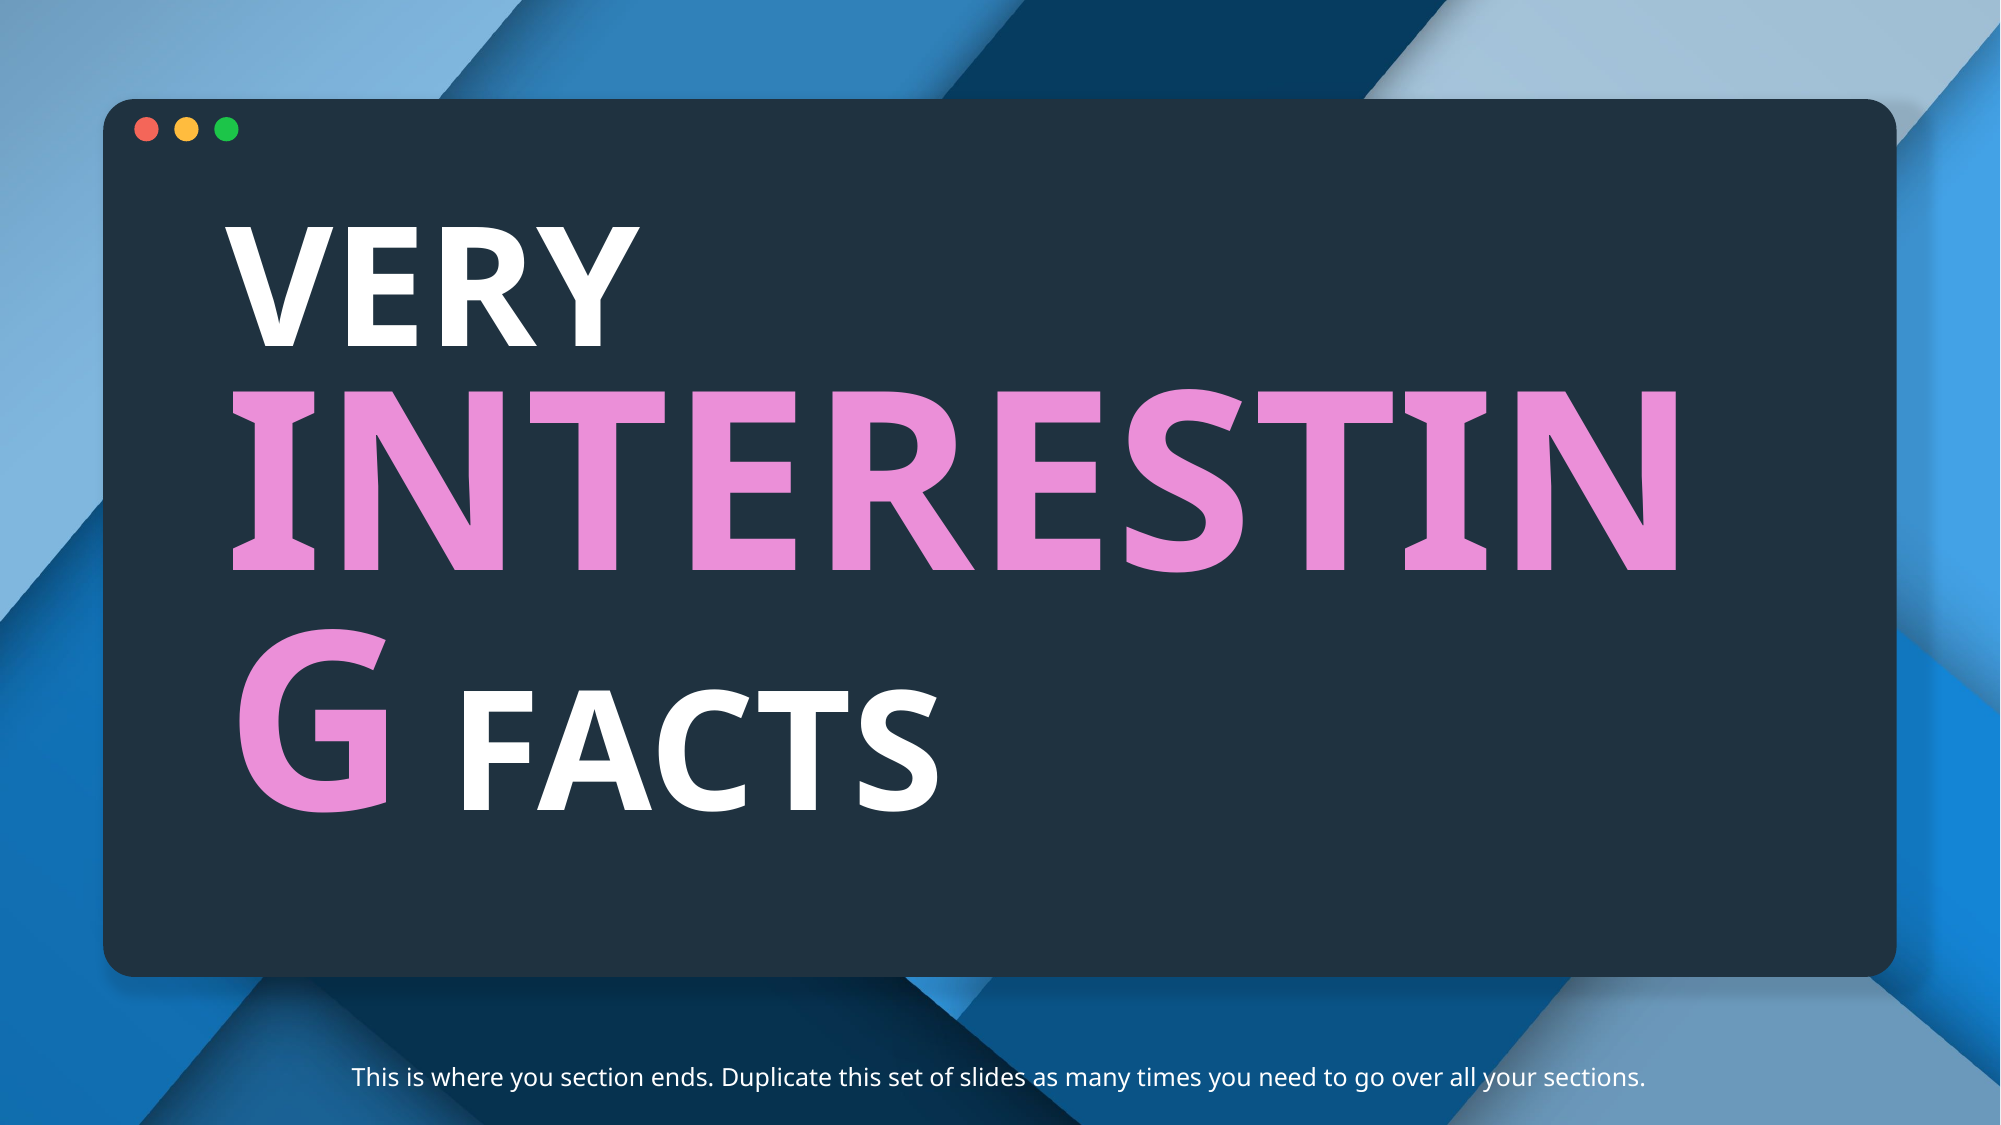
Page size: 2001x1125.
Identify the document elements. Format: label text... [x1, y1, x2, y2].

list This is where you section ends. Duplicate this set of slides as many times you need to go over all your sections. [89, 1037, 1911, 1084]
picture [0, 0, 2001, 1125]
title VERY INTERESTING FACTS [205, 150, 1872, 926]
